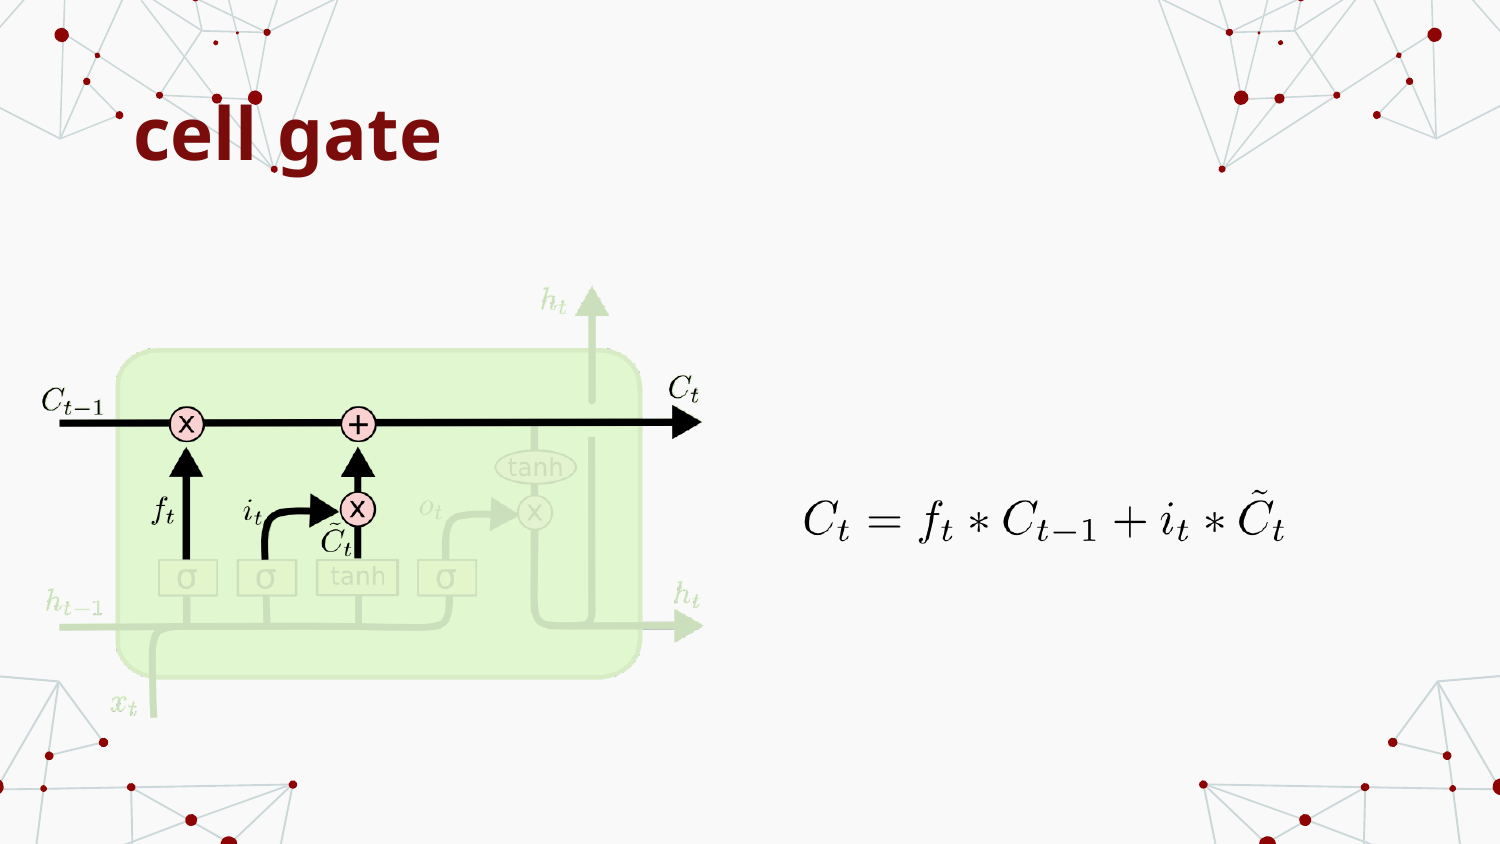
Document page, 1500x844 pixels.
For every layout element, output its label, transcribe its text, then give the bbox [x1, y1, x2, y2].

title cell gate [118, 72, 1382, 167]
picture [24, 274, 1476, 723]
